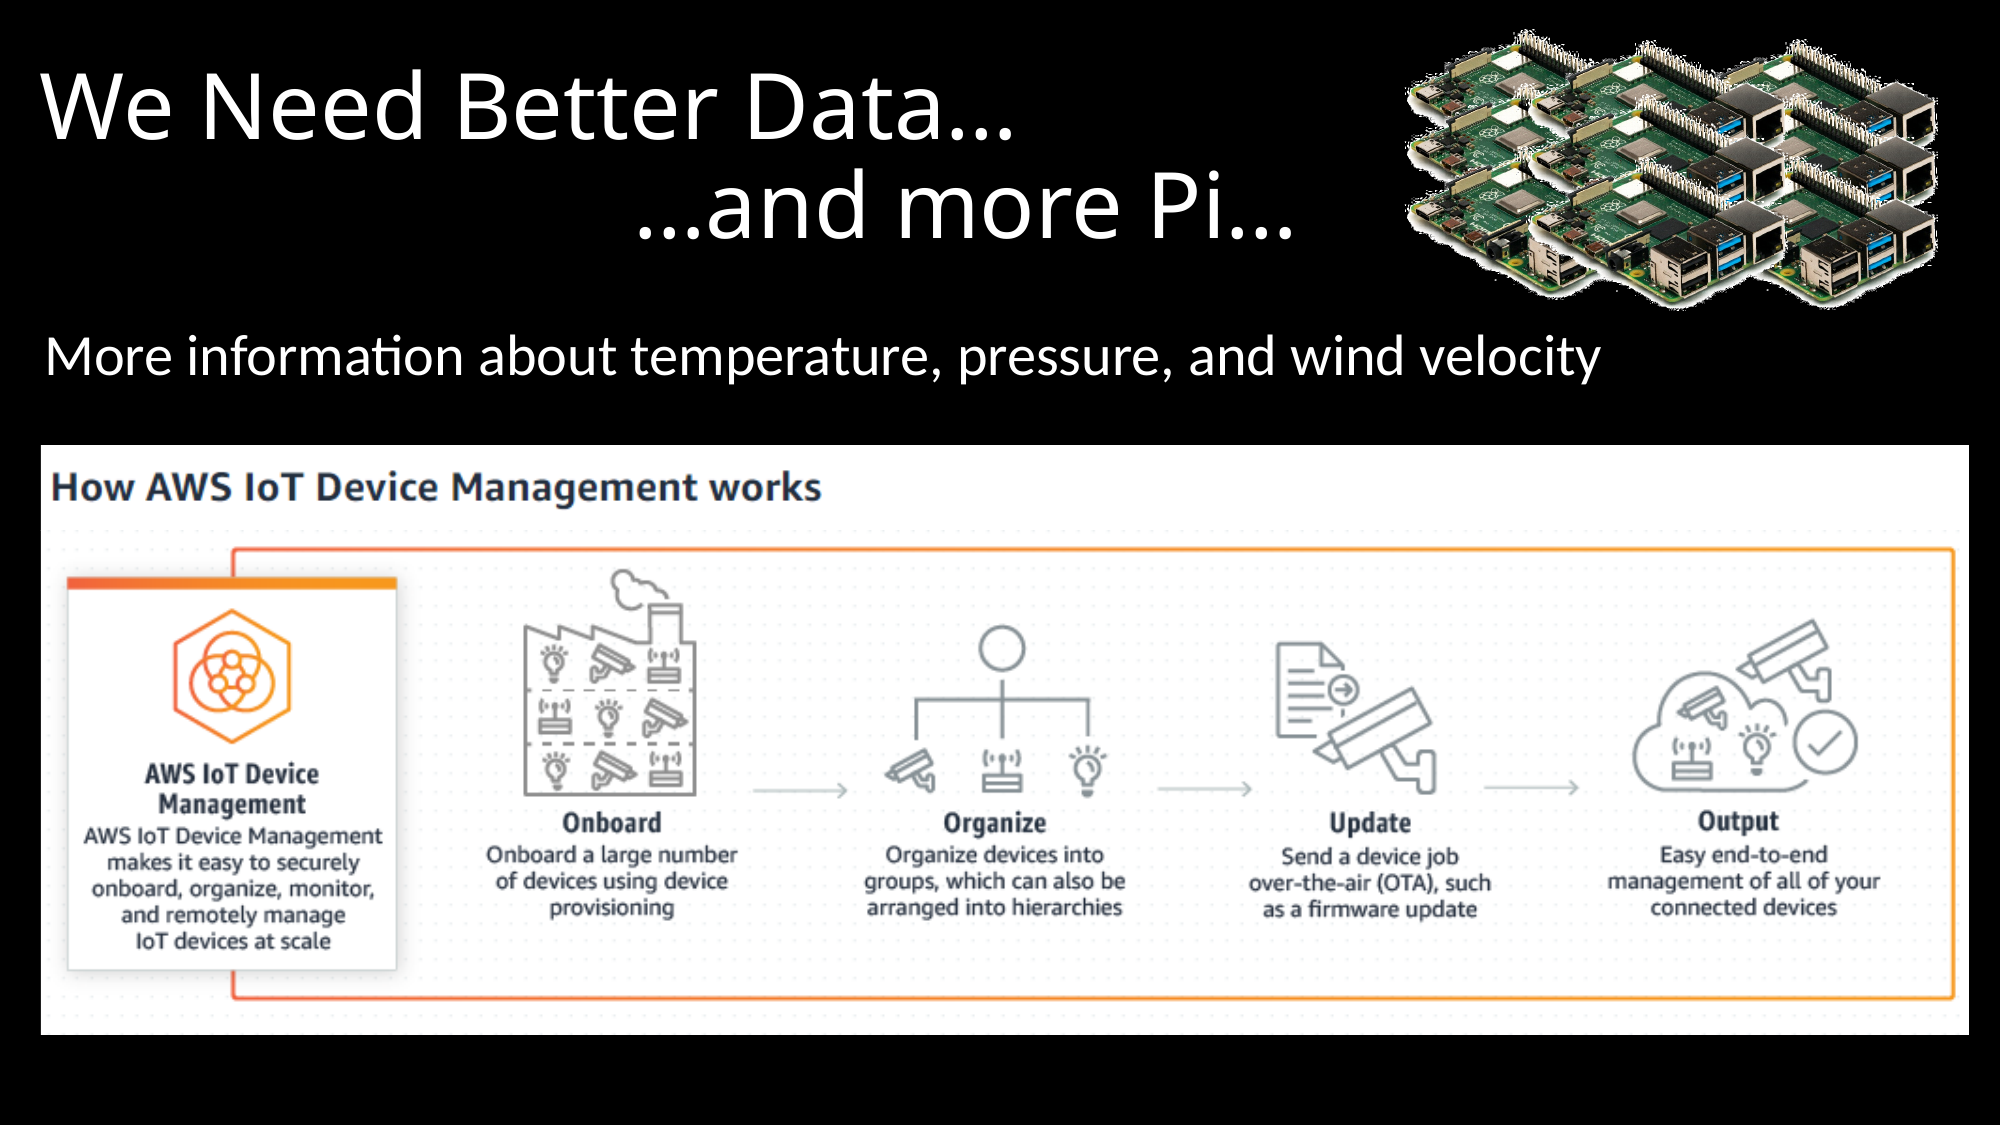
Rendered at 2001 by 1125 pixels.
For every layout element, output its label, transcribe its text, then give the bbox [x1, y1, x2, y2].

picture [1404, 29, 1938, 312]
picture [40, 445, 1969, 1035]
title We Need Better Data… …and more Pi… [24, 10, 1938, 309]
text_box More information about temperature, pressure, and wind velocity [29, 309, 1958, 395]
